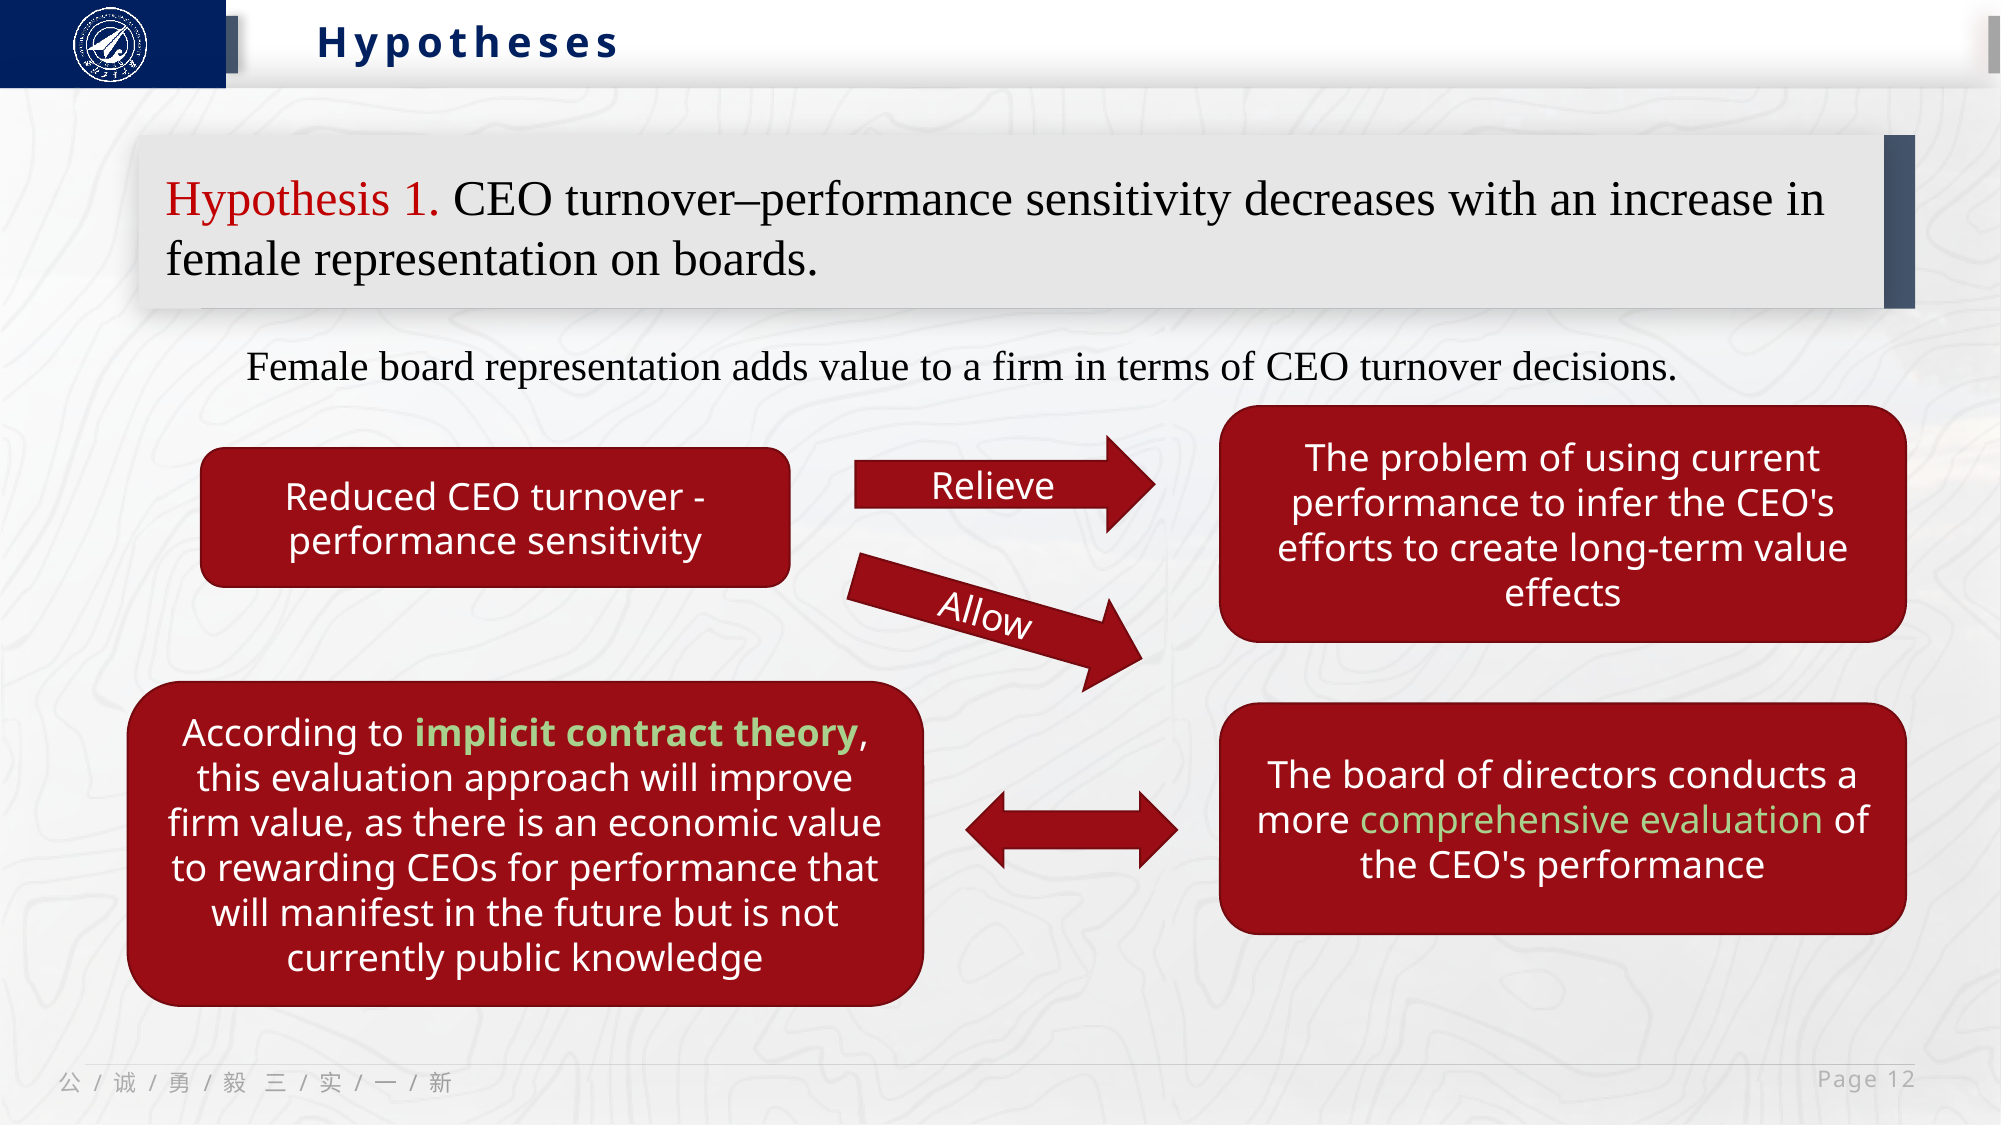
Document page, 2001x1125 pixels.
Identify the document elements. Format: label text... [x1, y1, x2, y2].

text_box [138, 134, 1885, 310]
text_box Allow [846, 552, 1143, 693]
text_box The board of directors conducts a more comprehensive evaluation of the CEO's performance [1218, 702, 1908, 936]
slide_number Page 12 [1765, 1056, 1916, 1104]
text_box According to implicit contract theory, this evaluation approach will improve firm value, as there is an economic value to rewarding CEOs for performance that will manifest in the future but is not currently public knowledge [126, 680, 925, 1007]
text_box [1888, 134, 1916, 310]
text_box [964, 790, 1179, 870]
list Hypotheses [277, 14, 656, 75]
text_box Hypothesis 1. CEO turnover–performance sensitivity decreases with an increase in female representation on boards. [150, 158, 1859, 323]
text_box Relieve [854, 434, 1156, 534]
text_box The problem of using current performance to infer the CEO's efforts to create long-term value effects [1218, 405, 1908, 643]
text_box Female board representation adds value to a firm in terms of CEO turnover decisions. [231, 331, 1780, 397]
text_box Reduced CEO turnover - performance sensitivity [199, 447, 791, 588]
picture [73, 7, 147, 82]
